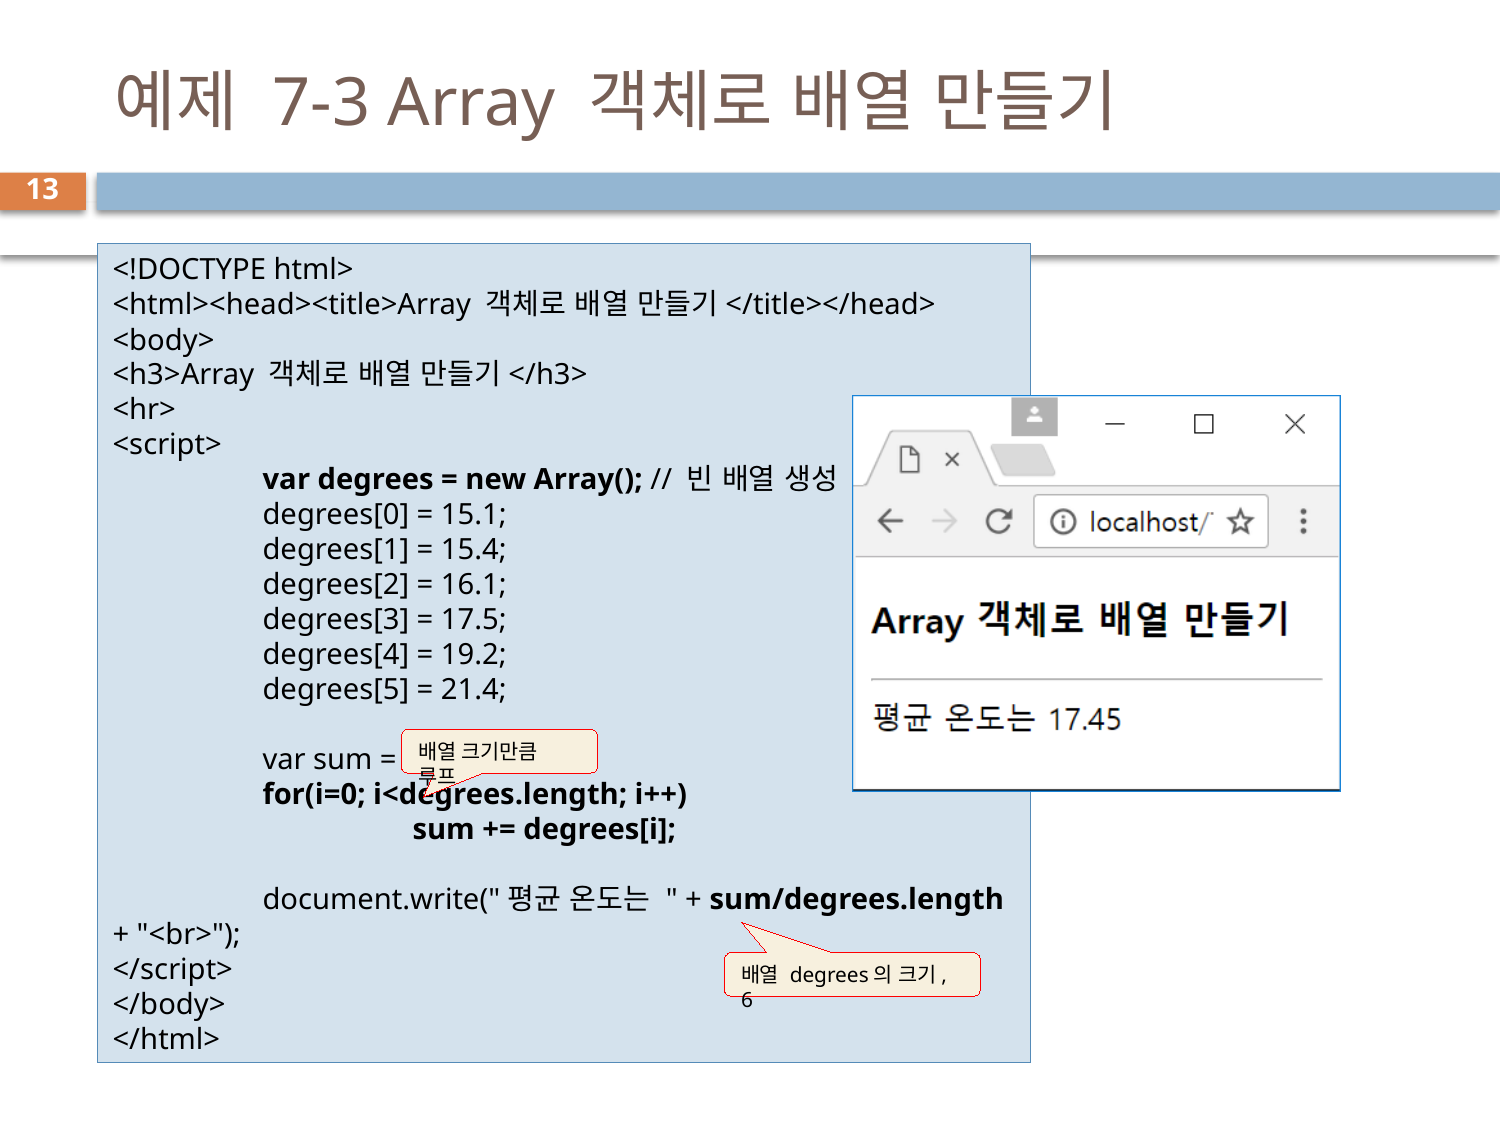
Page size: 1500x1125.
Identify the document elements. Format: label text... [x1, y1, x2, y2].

picture [852, 395, 1341, 793]
title 예제 7-3 Array 객체로 배열 만들기 [99, 37, 1438, 161]
text_box 배열 크기만큼 루프 [401, 729, 598, 798]
slide_number 13 [0, 170, 87, 211]
text_box 배열 degrees의 크기, 6 [724, 922, 981, 997]
text_box <!DOCTYPE html> <html><head><title>Array 객체로 배열 만들기</title></head> <body> <h3>Array 객체로 배열 만들기</h3> <hr> <script> var degrees = new Array(); // 빈 배열 생성 degrees[0] = 15.1; degrees[1] = 15.4; degrees[2] = 16.1; degrees[3] = 17.5; degrees[4] = 19.2; degrees[5] = 21.4; var sum = 0; for(i=0; i<degrees.length; i++) sum += degrees[i]; document.write("평균 온도는 " + sum/degrees.length + "<br>"); </script> </body> </html> [97, 243, 1031, 1063]
